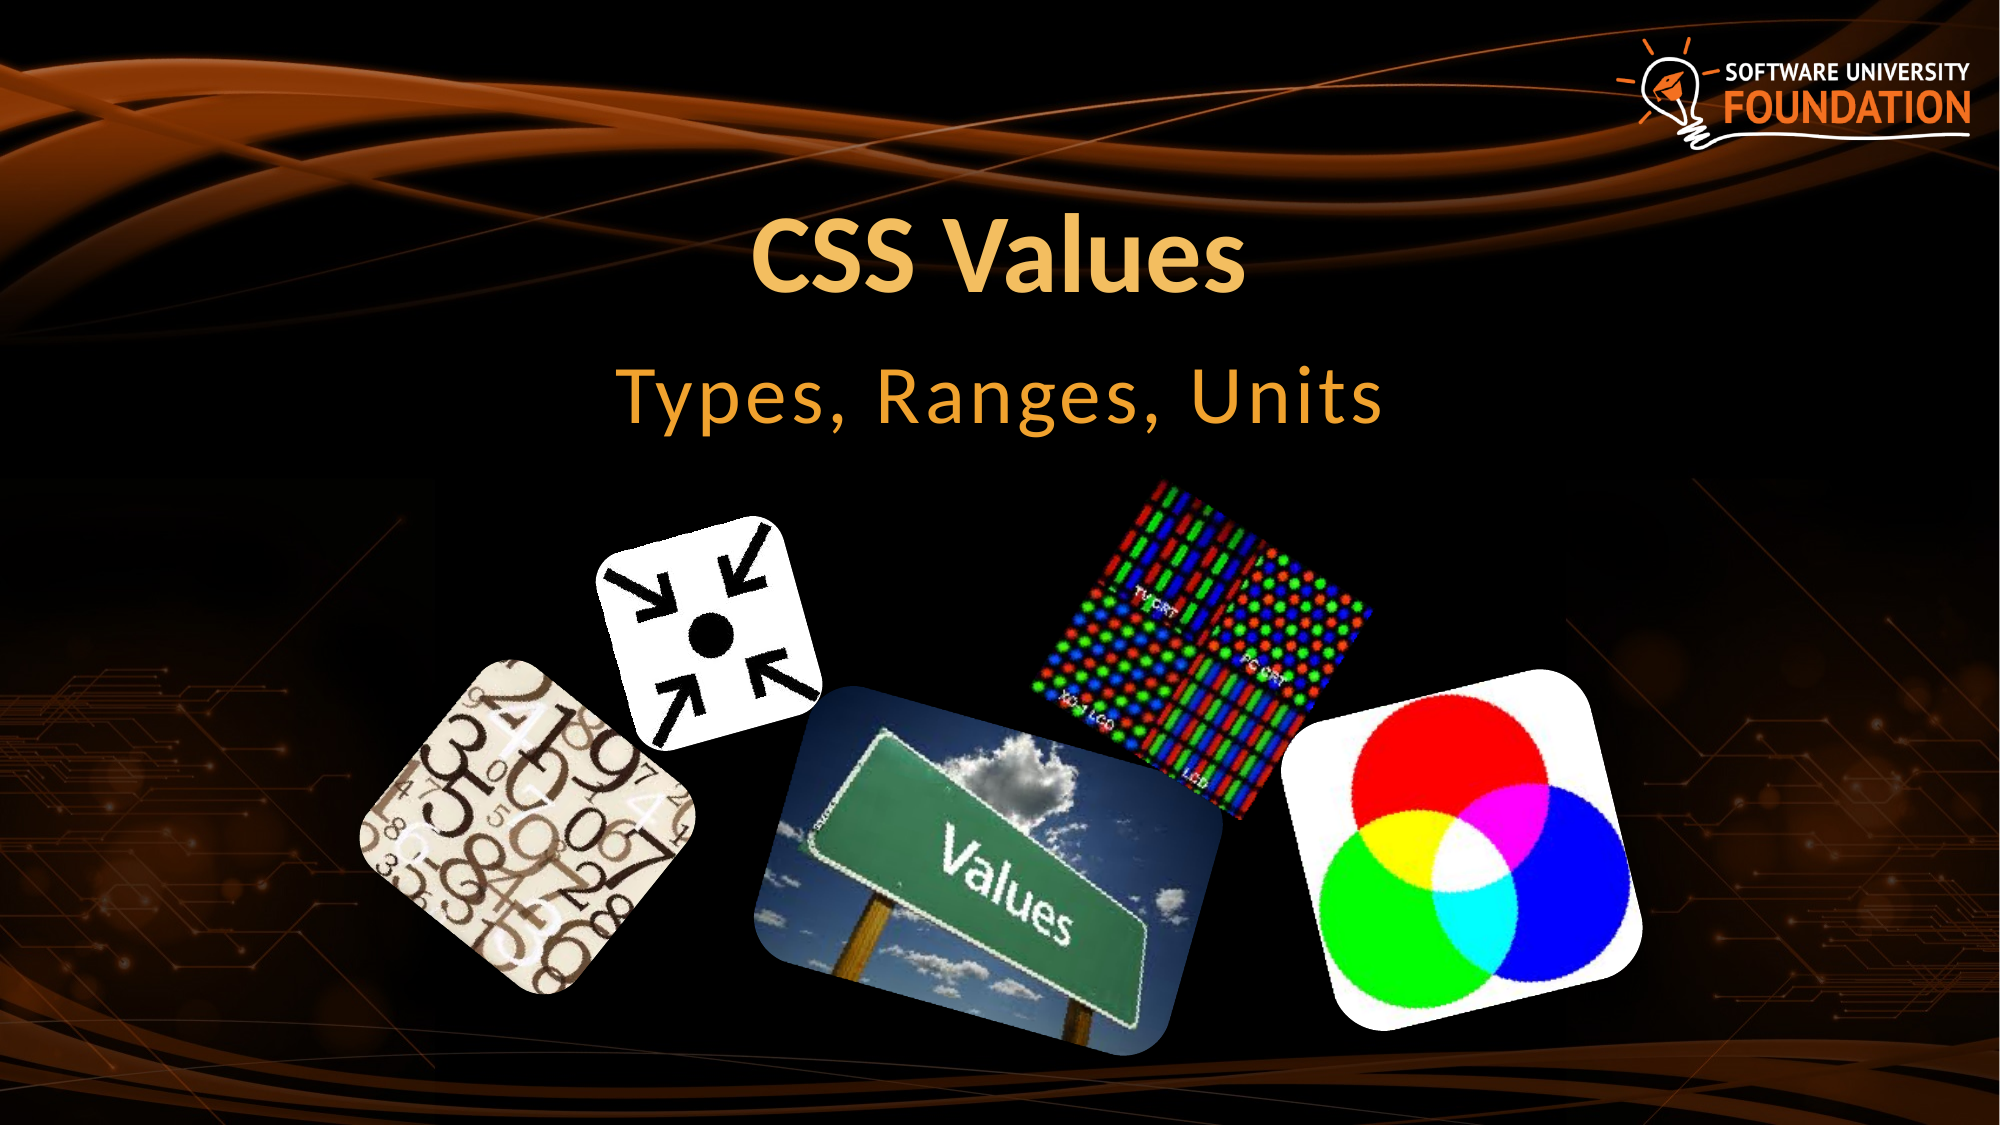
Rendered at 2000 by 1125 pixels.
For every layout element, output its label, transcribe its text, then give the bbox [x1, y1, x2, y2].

subtitle Types, Ranges, Units [349, 328, 1650, 447]
title CSS Values [349, 187, 1650, 323]
picture [0, 0, 2000, 1125]
